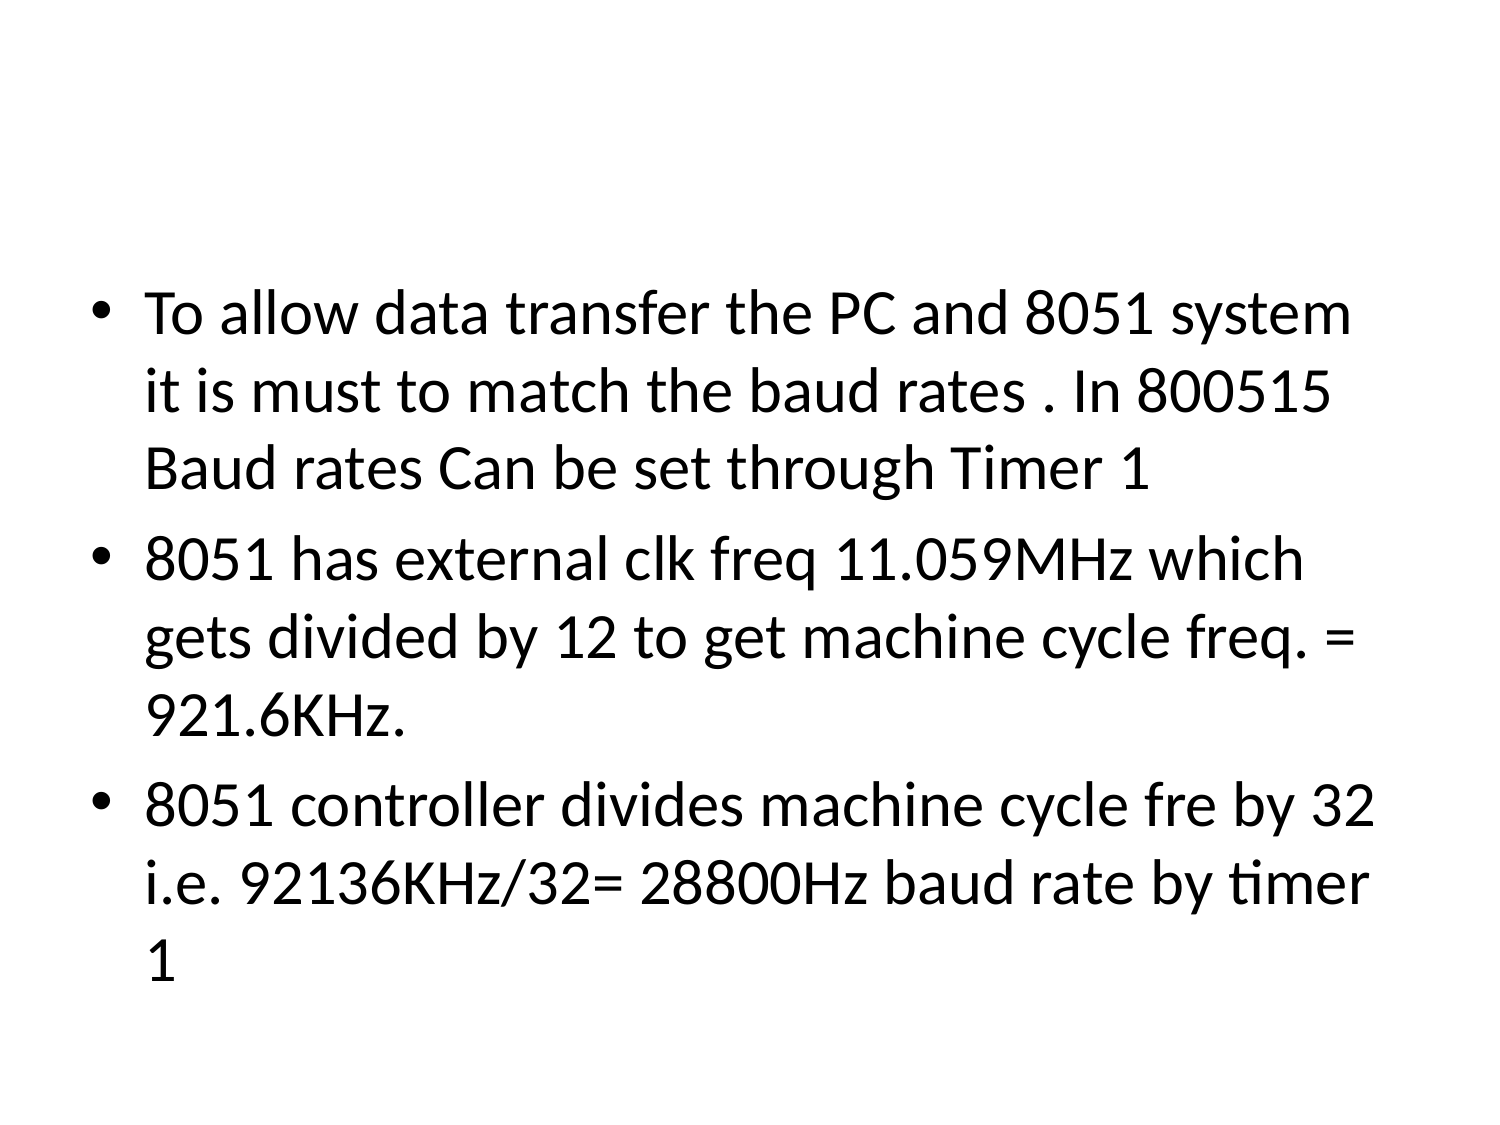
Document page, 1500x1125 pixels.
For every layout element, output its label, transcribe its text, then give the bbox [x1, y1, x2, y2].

list To allow data transfer the PC and 8051 system it is must to match the baud rates . In 800515 Baud rates Can be set through Timer 1 8051 has external clk freq 11.059MHz which gets divided by 12 to get machine cycle freq. = 921.6KHz. 8051 controller divides machine cycle fre by 32 i.e. 92136KHz/32= 28800Hz baud rate by timer 1 [75, 262, 1425, 1005]
